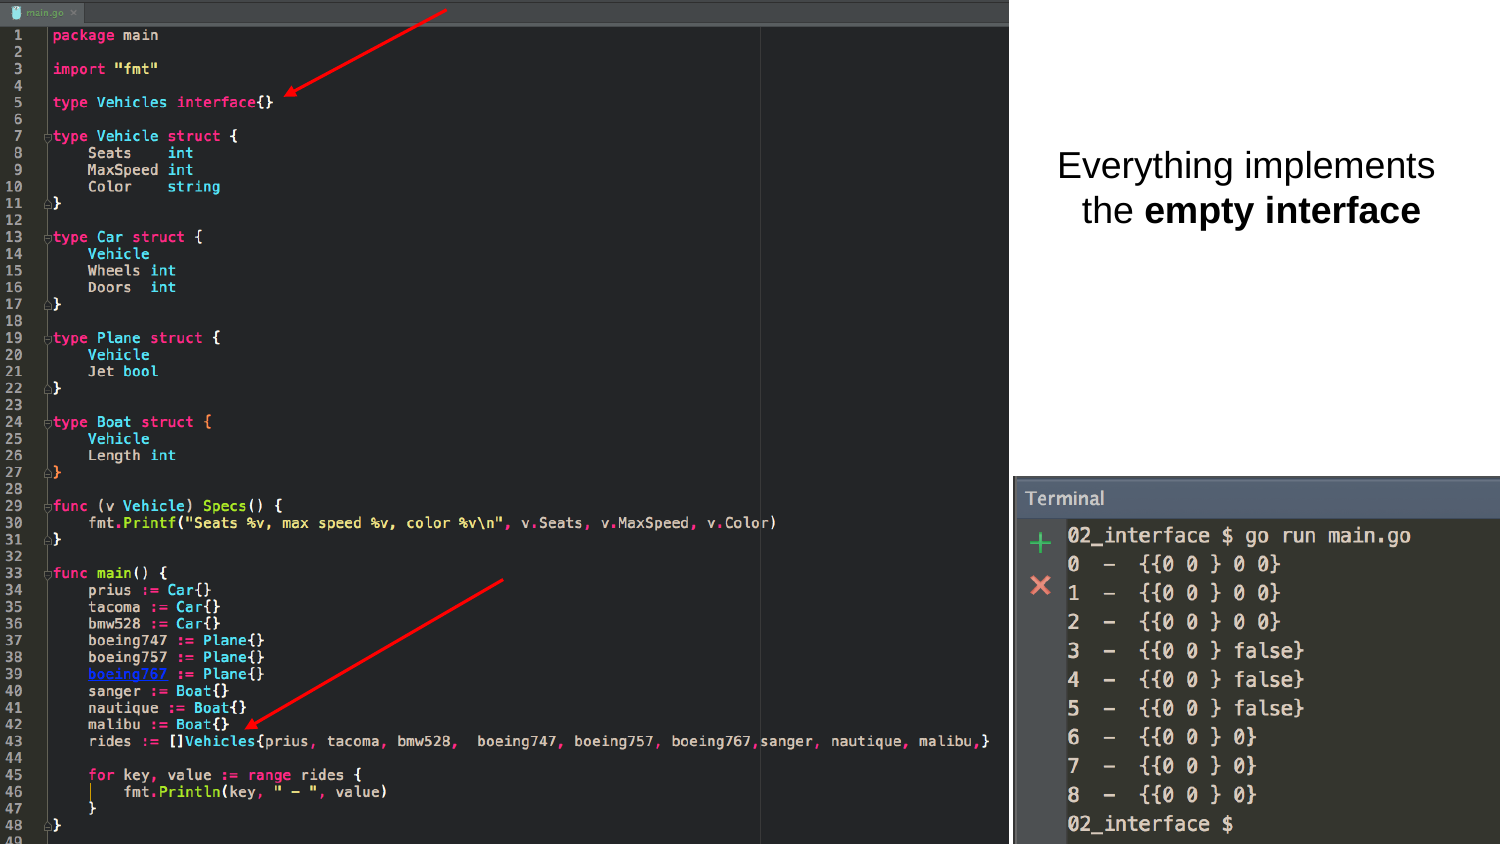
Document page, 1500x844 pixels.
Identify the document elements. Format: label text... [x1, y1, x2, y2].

picture [0, 0, 1009, 844]
text_box Everything implements the empty interface [1012, 126, 1495, 333]
picture [1012, 476, 1500, 844]
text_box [283, 9, 447, 97]
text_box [244, 579, 504, 730]
